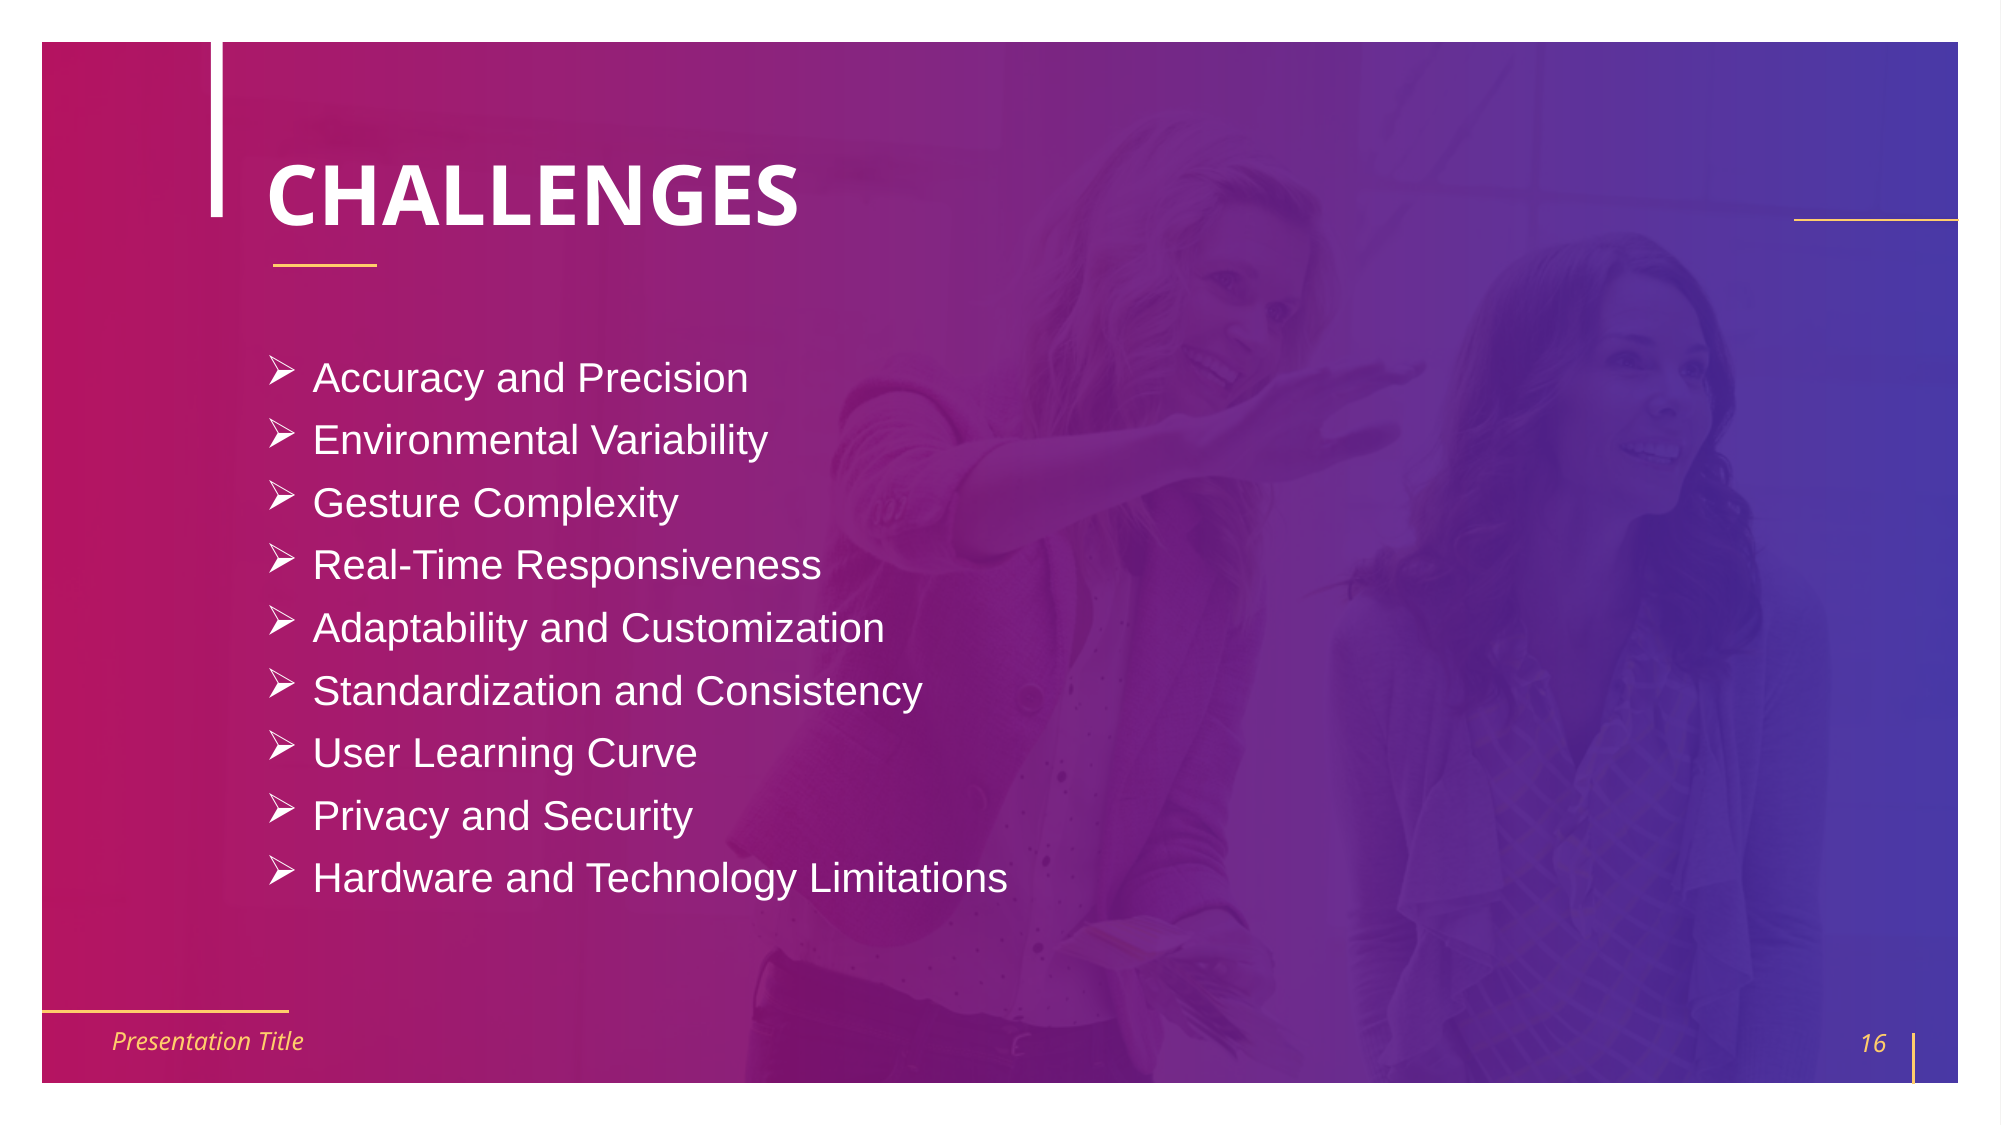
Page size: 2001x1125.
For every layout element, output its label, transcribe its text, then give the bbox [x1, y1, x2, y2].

list Accuracy and Precision Environmental Variability Gesture Complexity Real-Time Responsiveness Adaptability and Customization Standardization and Consistency User Learning Curve Privacy and Security Hardware and Technology Limitations [250, 343, 1727, 952]
slide_number 16 [1451, 1015, 1902, 1075]
footer Presentation Title [96, 1010, 555, 1071]
title CHALLENGES [250, 89, 1727, 308]
